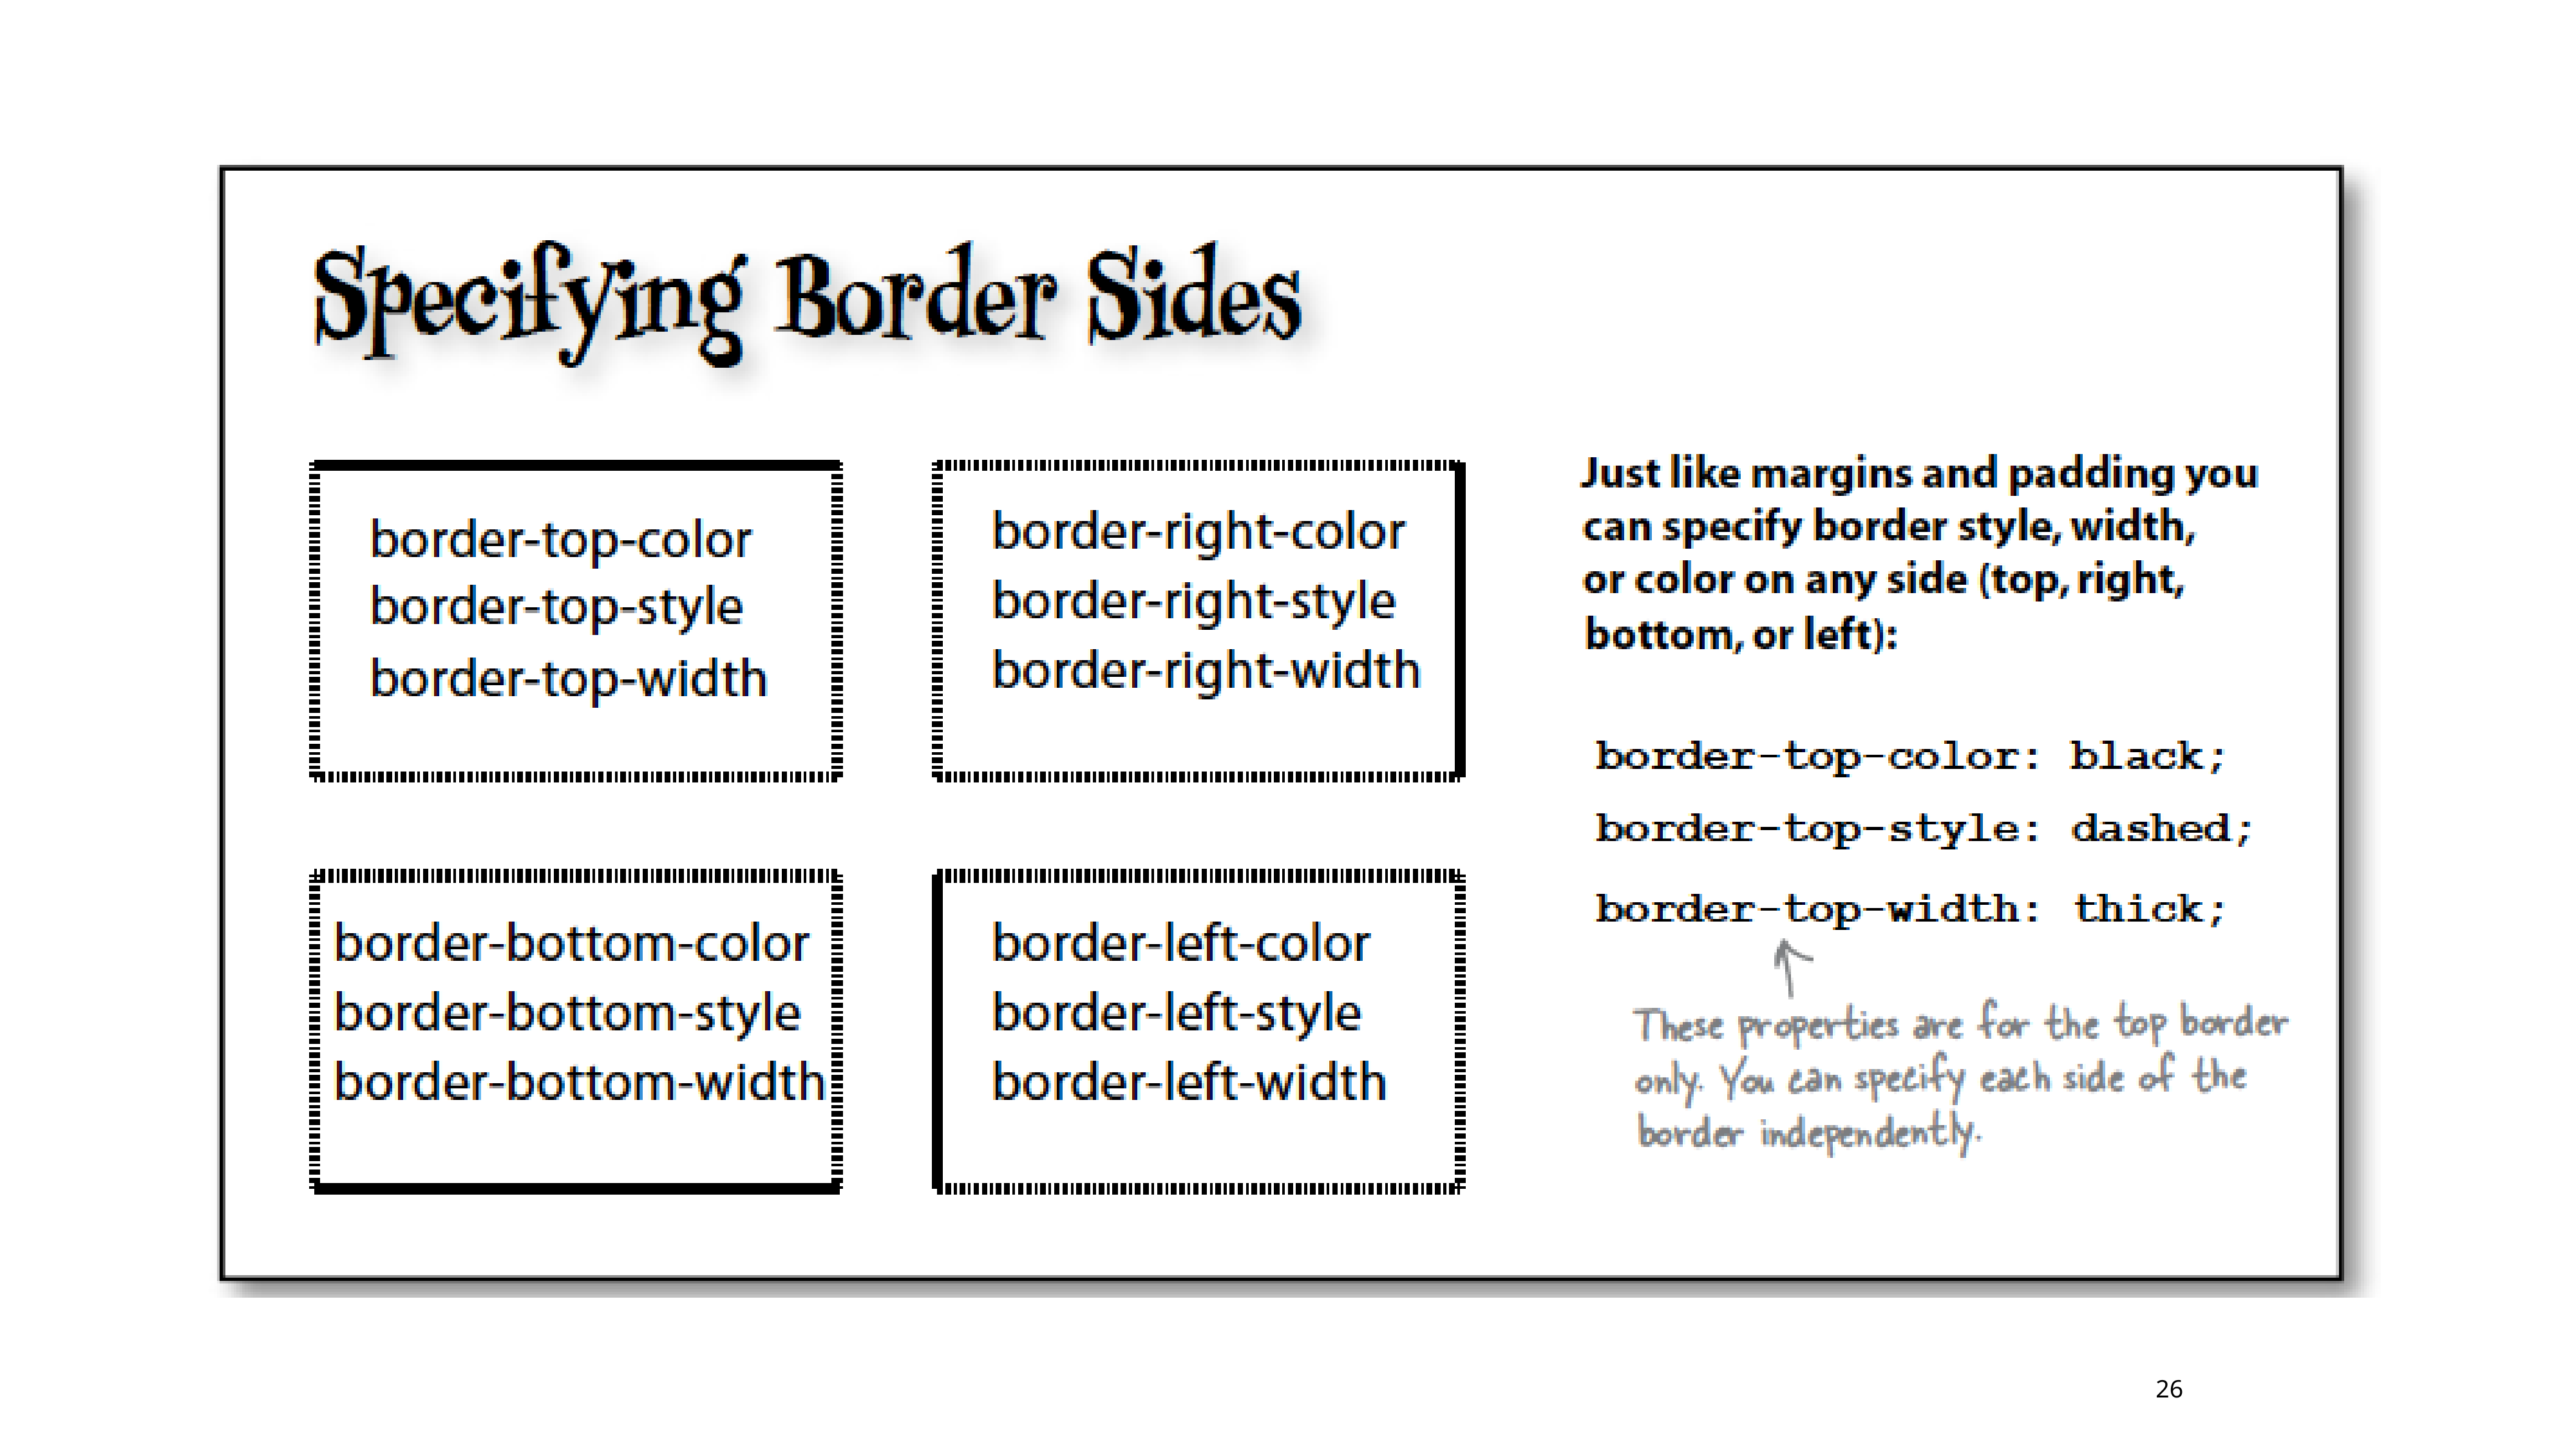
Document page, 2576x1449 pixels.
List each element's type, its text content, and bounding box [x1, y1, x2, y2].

slide_number 26 [2144, 1365, 2192, 1412]
picture [194, 151, 2381, 1298]
